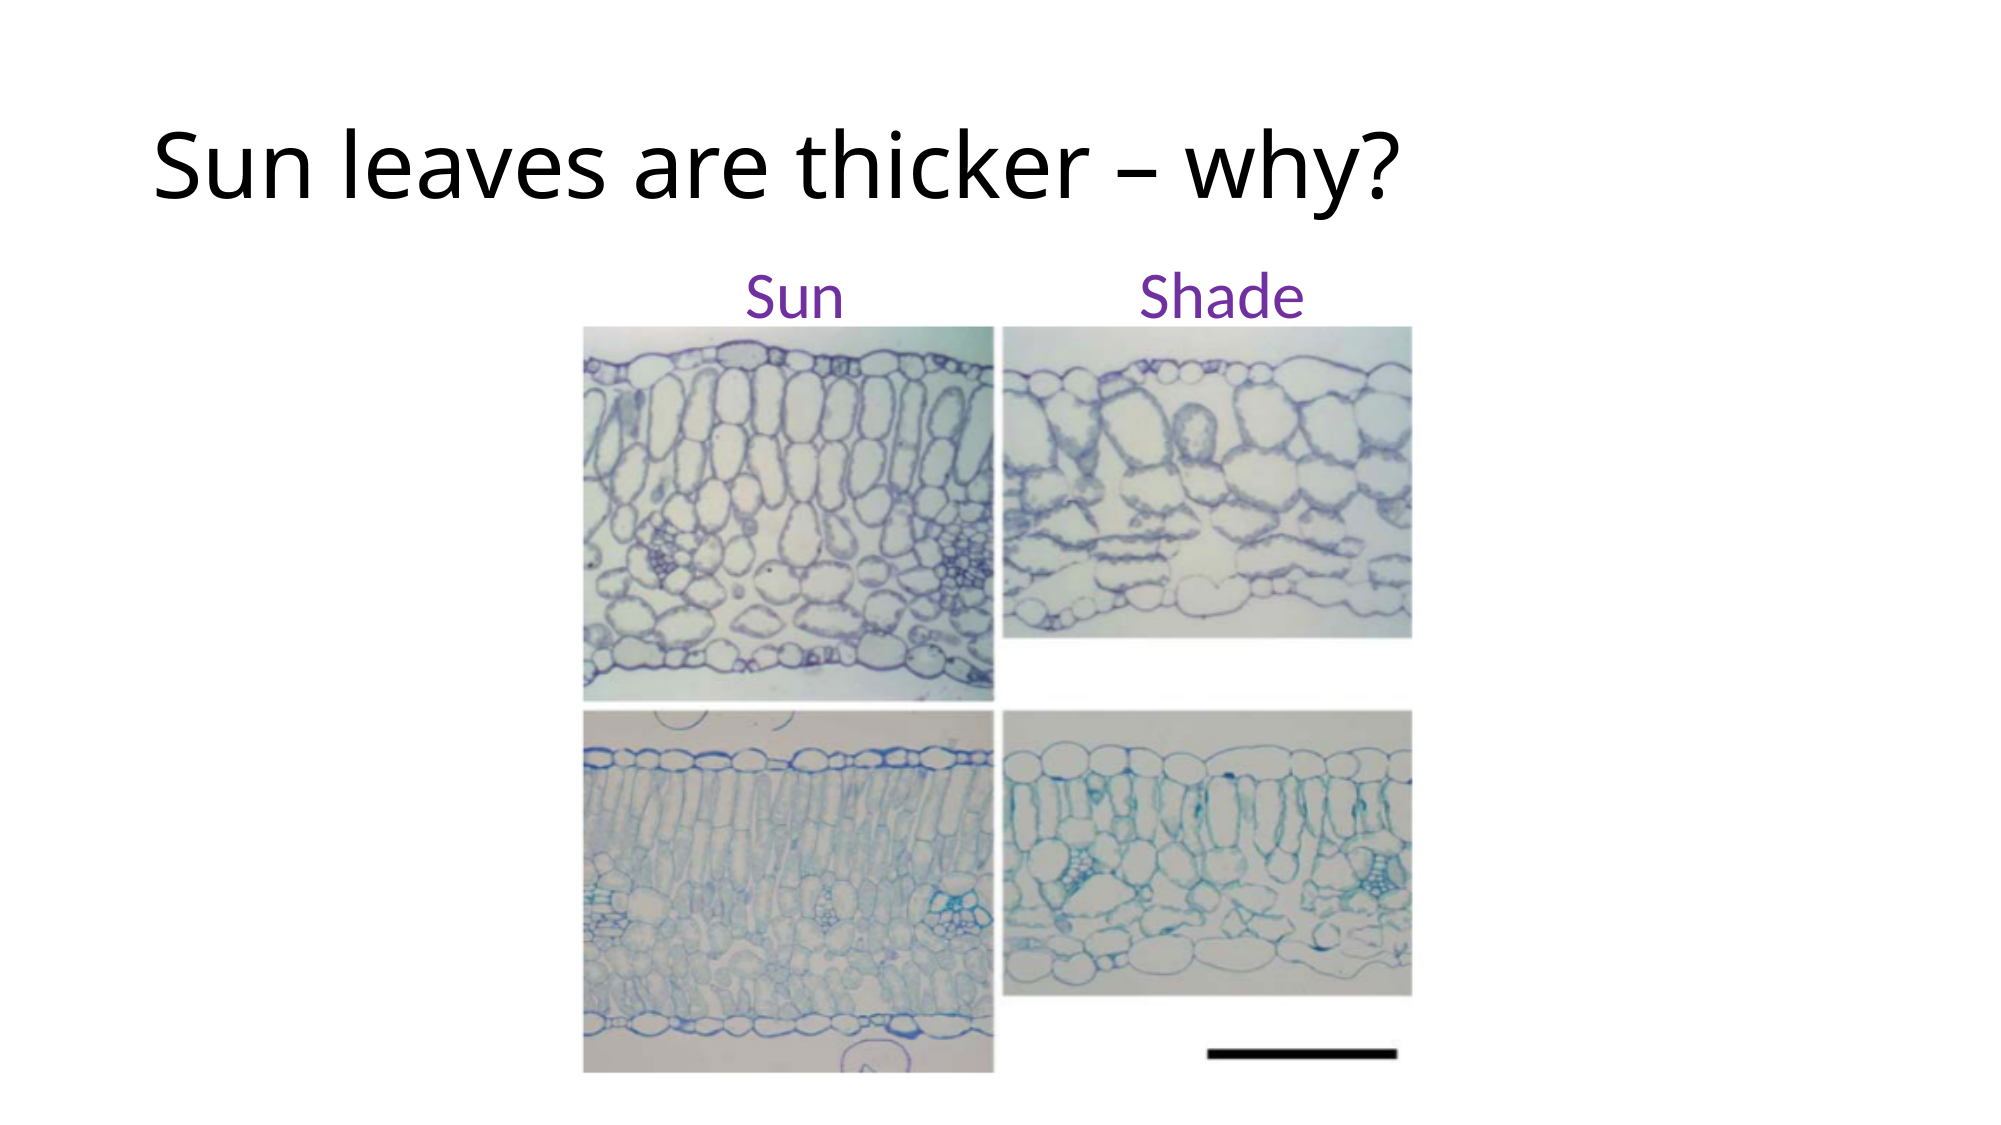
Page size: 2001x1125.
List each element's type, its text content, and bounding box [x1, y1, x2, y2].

picture [569, 306, 1430, 1101]
text_box Sun [730, 244, 862, 306]
text_box Shade [1124, 244, 1321, 306]
title Sun leaves are thicker – why? [137, 59, 1863, 278]
